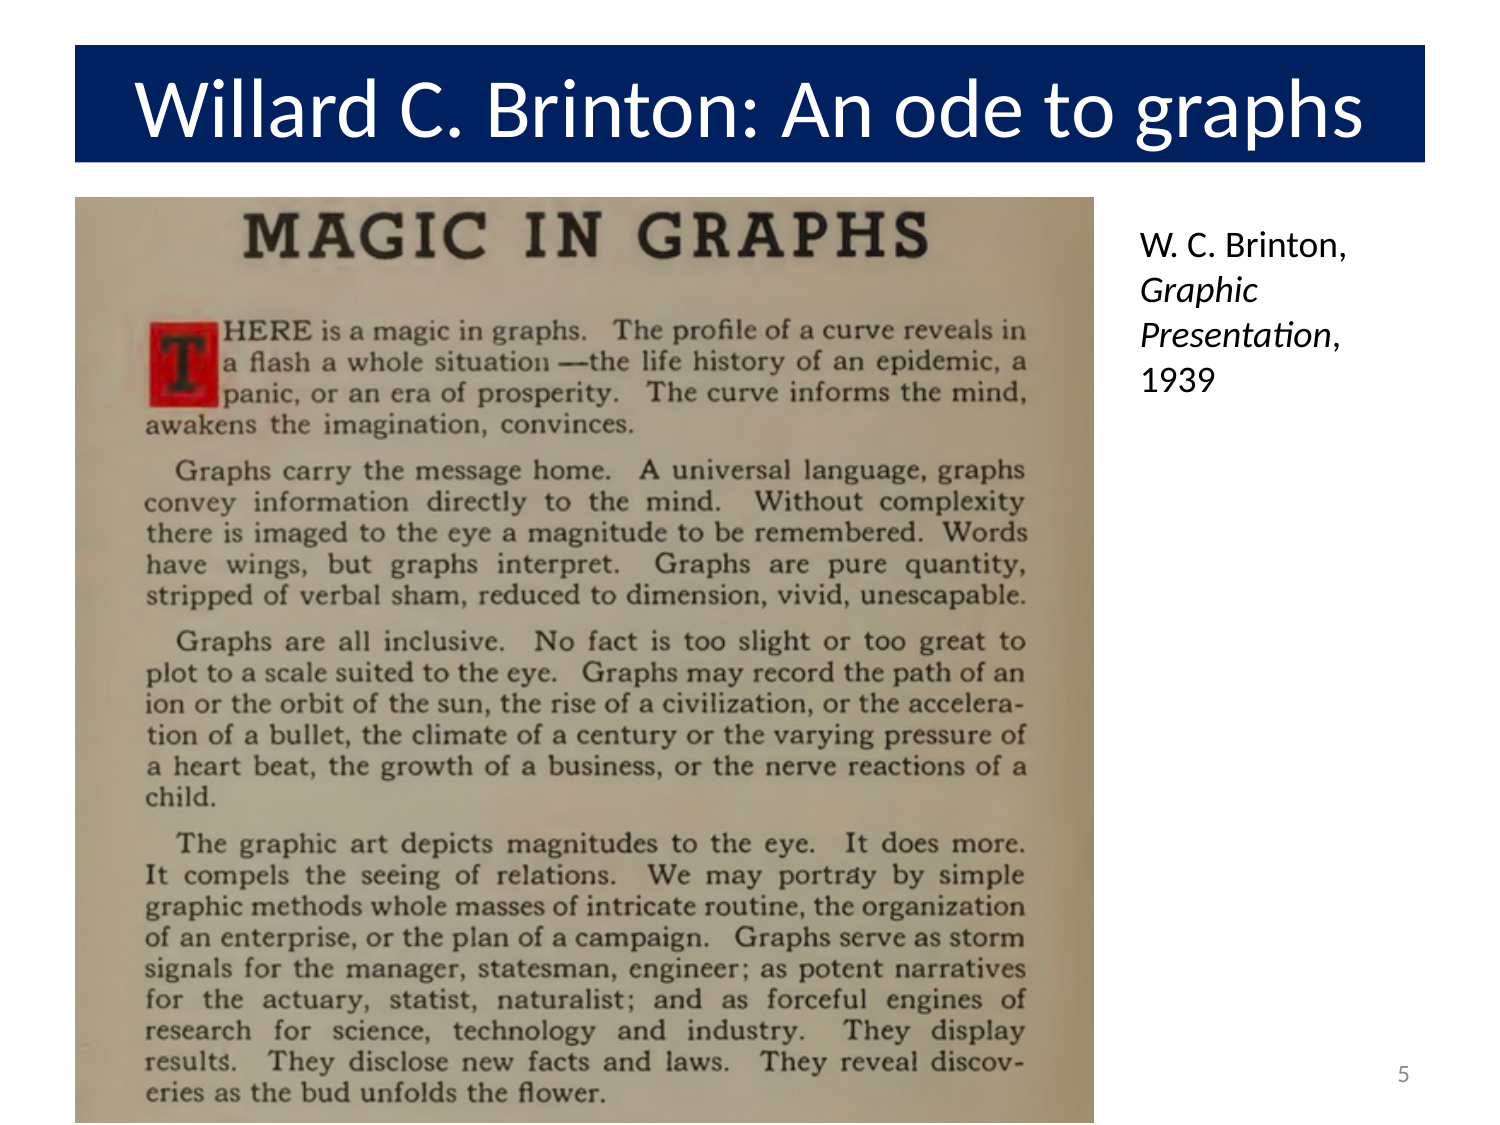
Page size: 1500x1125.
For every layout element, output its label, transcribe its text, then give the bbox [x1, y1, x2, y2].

title Willard C. Brinton: An ode to graphs [75, 45, 1425, 163]
slide_number 5 [1097, 1042, 1425, 1103]
picture [74, 197, 1094, 1123]
text_box W. C. Brinton, Graphic Presentation, 1939 [1124, 212, 1425, 408]
